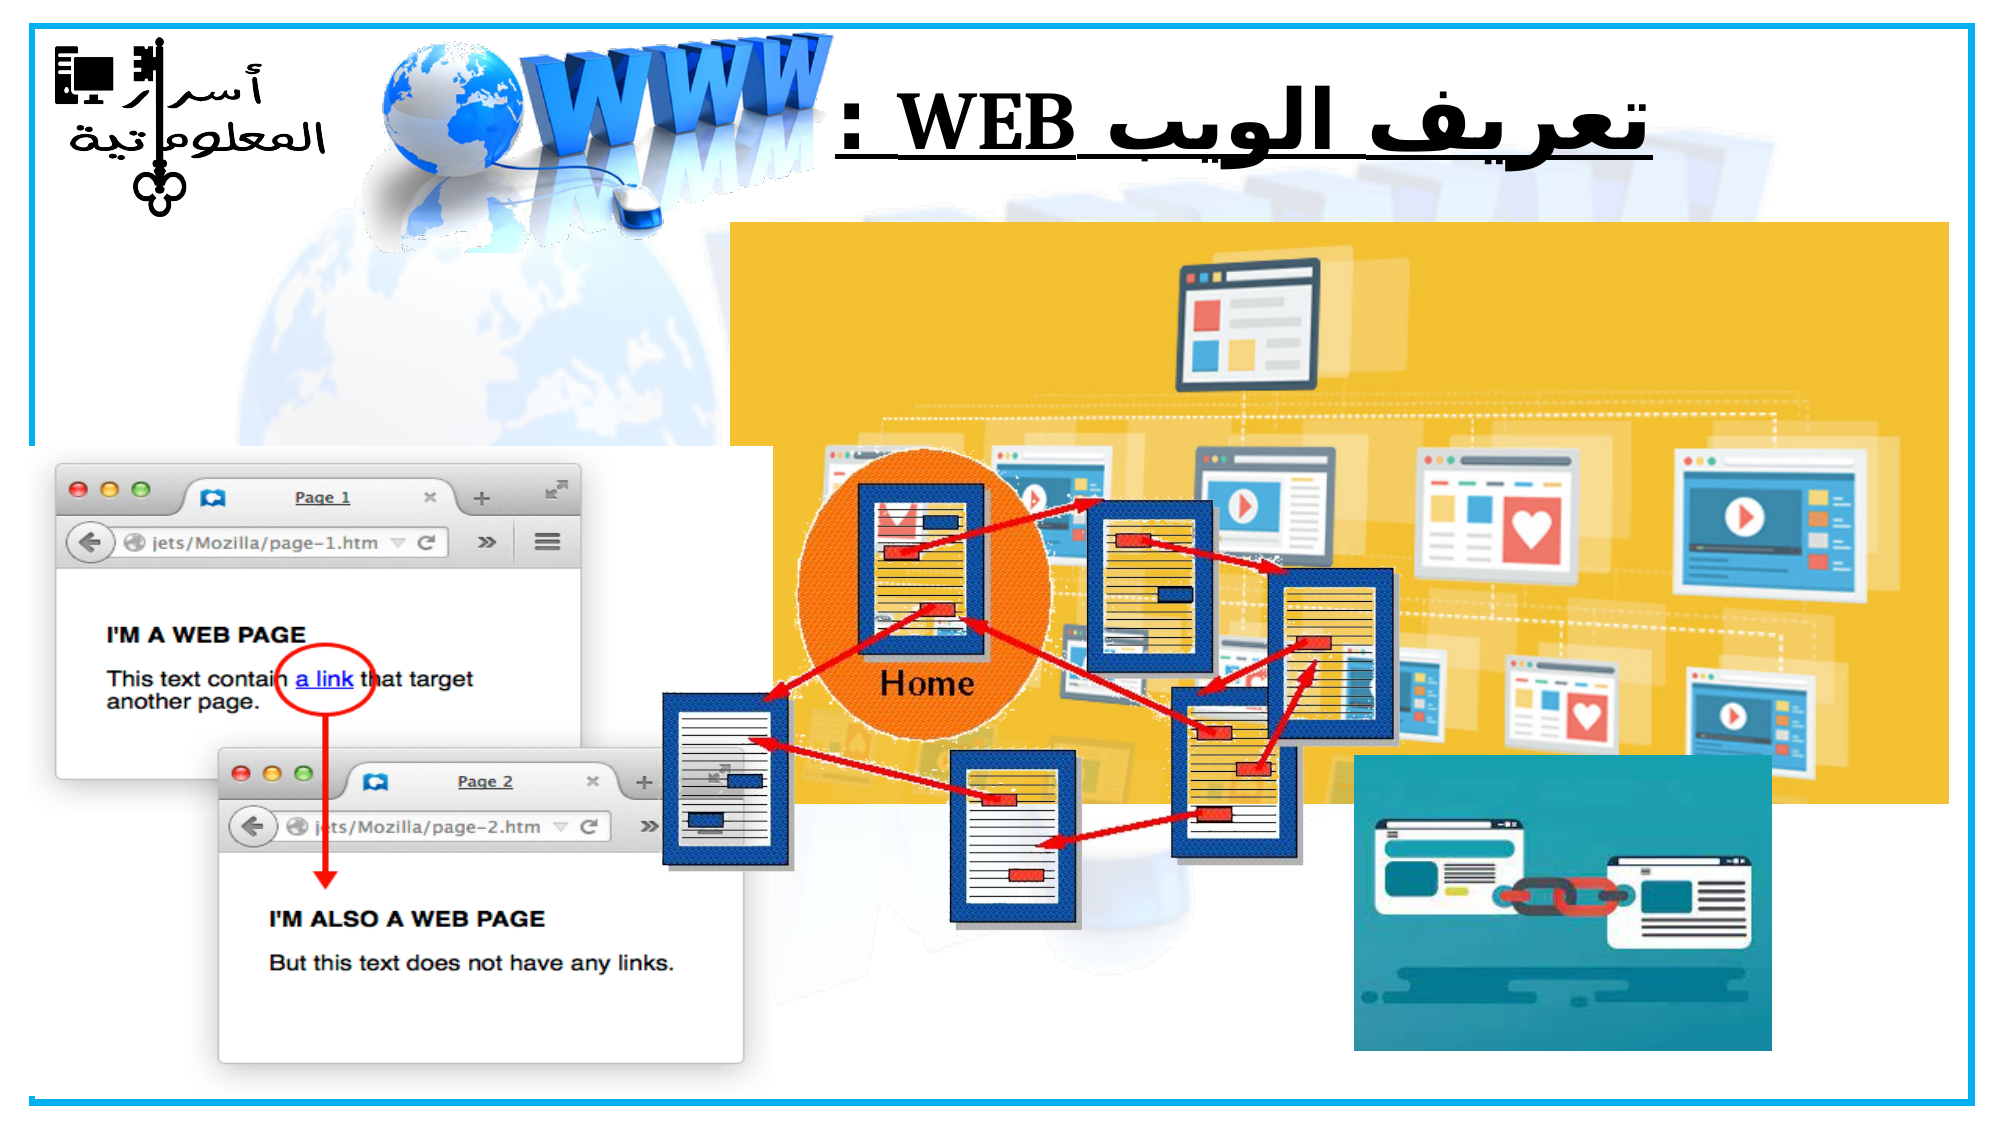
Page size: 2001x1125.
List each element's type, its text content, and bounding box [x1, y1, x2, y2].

picture [27, 31, 1949, 1096]
picture [55, 37, 325, 217]
text_box تعريف الويب WEB : [834, 50, 1668, 175]
